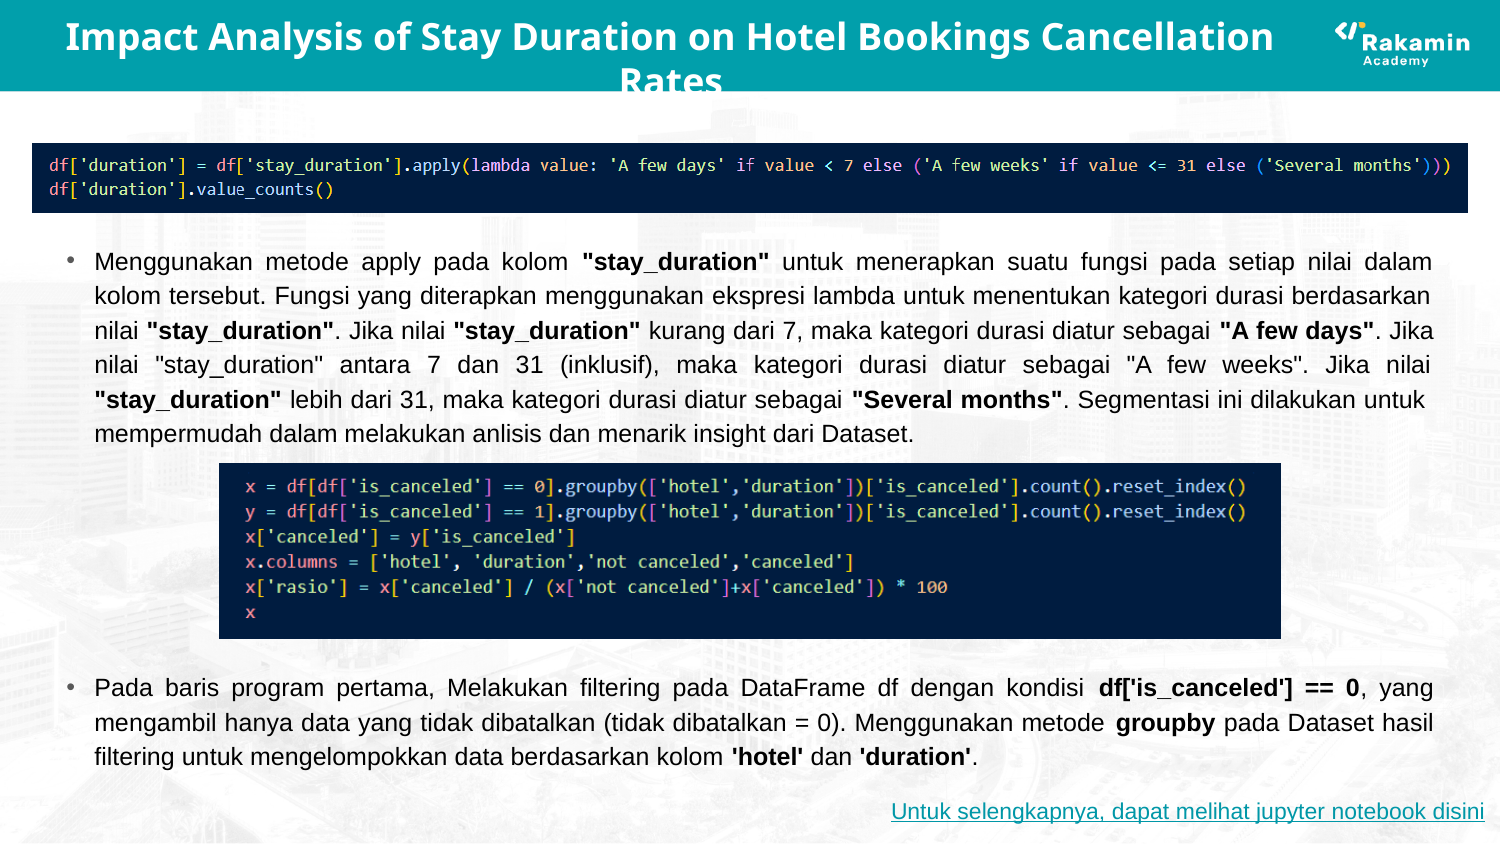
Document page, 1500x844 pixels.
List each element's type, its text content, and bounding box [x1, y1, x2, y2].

title Impact Analysis of Stay Duration on Hotel Bookings Cancellation Rates [0, 0, 1342, 84]
list Menggunakan metode apply pada kolom "stay_duration" untuk menerapkan suatu fungsi pada setiap nilai dalam kolom tersebut. Fungsi yang diterapkan menggunakan ekspresi lambda untuk menentukan kategori durasi berdasarkan nilai "stay_duration". Jika nilai "stay_duration" kurang dari 7, maka kategori durasi diatur sebagai "A few days". Jika nilai "stay_duration" antara 7 dan 31 (inklusif), maka kategori durasi diatur sebagai "A few weeks". Jika nilai "stay_duration" lebih dari 31, maka kategori durasi diatur sebagai "Several months". Segmentasi ini dilakukan untuk mempermudah dalam melakukan anlisis dan menarik insight dari Dataset. [51, 225, 1449, 499]
picture [0, 0, 1500, 844]
text_box Untuk selengkapnya, dapat melihat jupyter notebook disini [763, 782, 1500, 838]
text_box Pada baris program pertama, Melakukan filtering pada DataFrame df dengan kondisi df['is_canceled'] == 0, yang mengambil hanya data yang tidak dibatalkan (tidak dibatalkan = 0). Menggunakan metode groupby pada Dataset hasil filtering untuk mengelompokkan data berdasarkan kolom 'hotel' dan 'duration'. [51, 652, 1449, 820]
